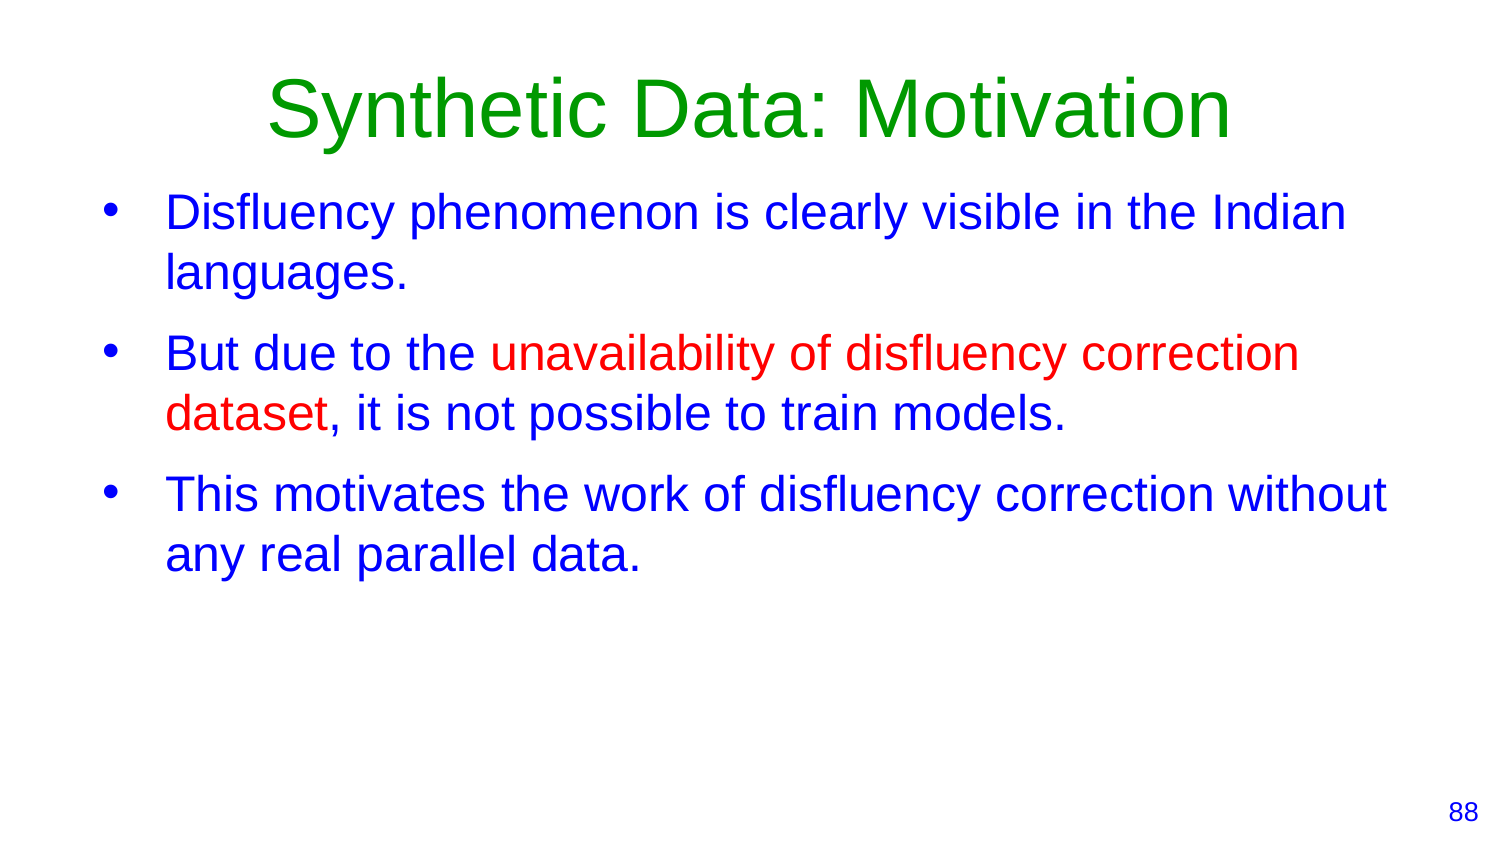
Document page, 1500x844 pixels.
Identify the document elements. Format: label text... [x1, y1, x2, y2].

slide_number ‹#› [1403, 779, 1494, 844]
title Synthetic Data: Motivation [75, 33, 1425, 171]
list Disfluency phenomenon is clearly visible in the Indian languages. But due to the unavailability of disfluency correction dataset, it is not possible to train models. This motivates the work of disfluency correction without any real parallel data. [75, 171, 1425, 729]
